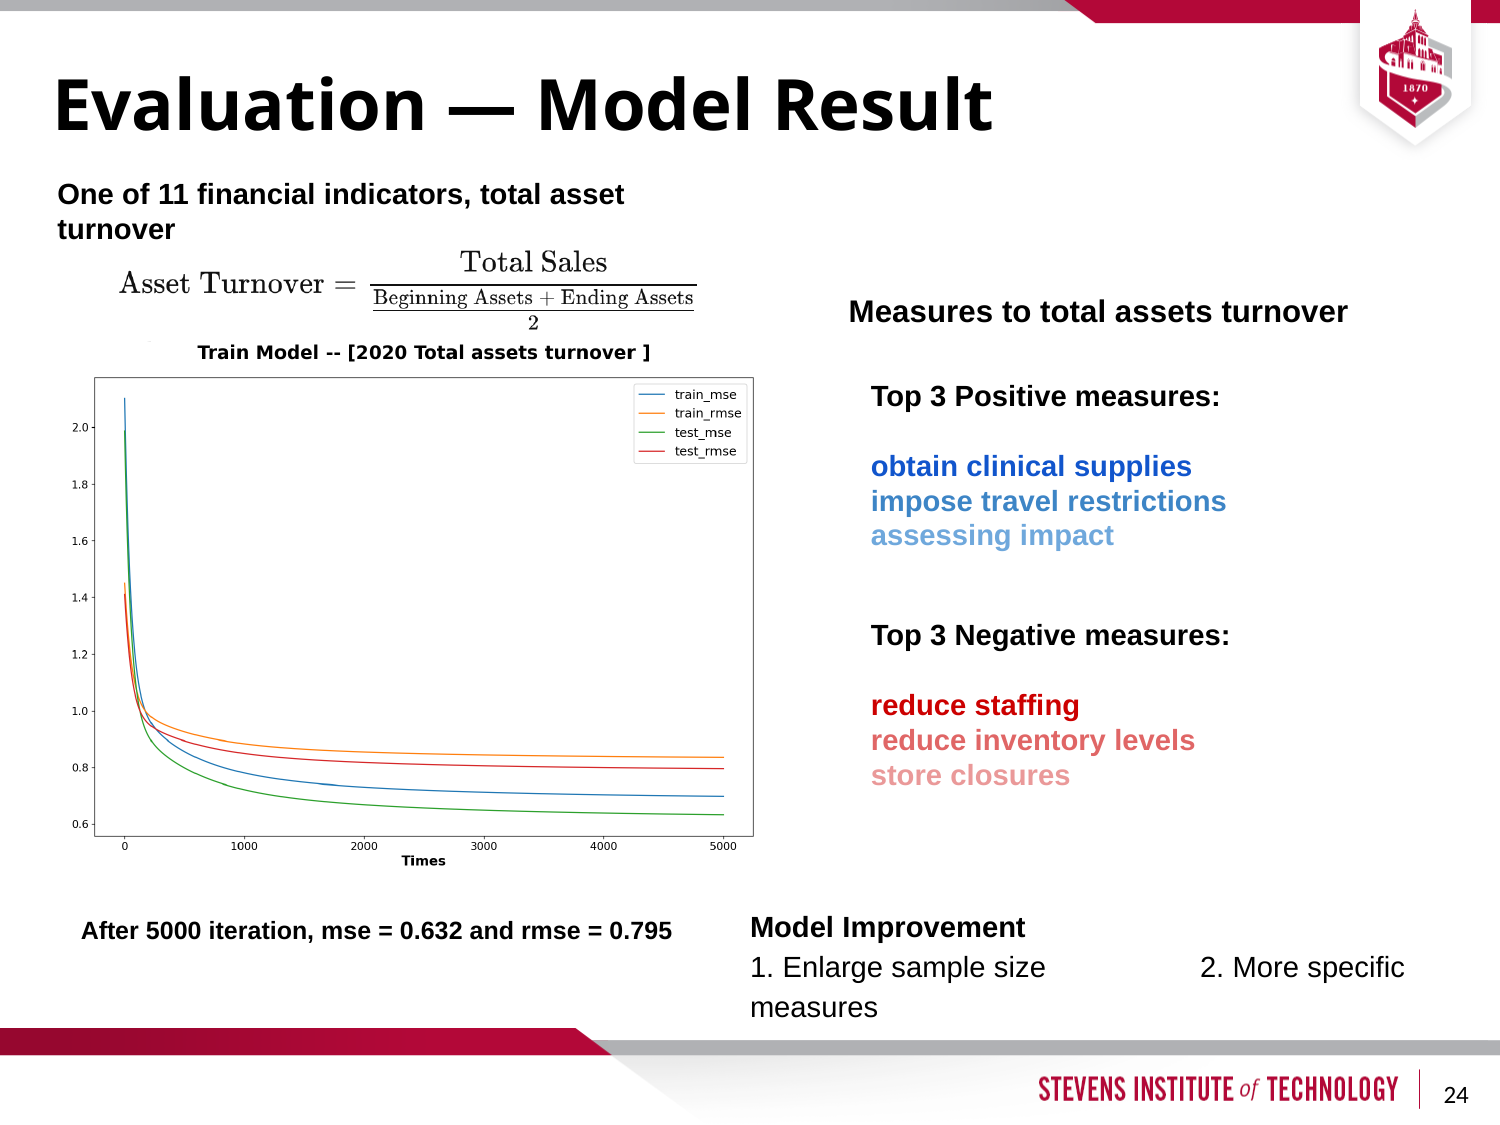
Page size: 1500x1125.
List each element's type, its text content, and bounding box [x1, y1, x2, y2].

text_box After 5000 iteration, mse = 0.632 and rmse = 0.795 [65, 884, 711, 960]
text_box Model Improvement 1. Enlarge sample size 2. More specific measures [735, 875, 1496, 1039]
text_box Top 3 Negative measures: reduce staffing reduce inventory levels store closures [855, 601, 1348, 806]
text_box One of 11 financial indicators, total asset turnover [42, 160, 765, 261]
title Evaluation — Model Result [37, 45, 1338, 161]
slide_number ‹#› [1428, 1071, 1490, 1108]
text_box Top 3 Positive measures: obtain clinical supplies impose travel restrictions assessing impact [855, 361, 1348, 567]
picture [65, 225, 759, 875]
text_box Measures to total assets turnover [833, 270, 1397, 344]
picture [0, 0, 1500, 160]
picture [0, 1028, 1500, 1125]
